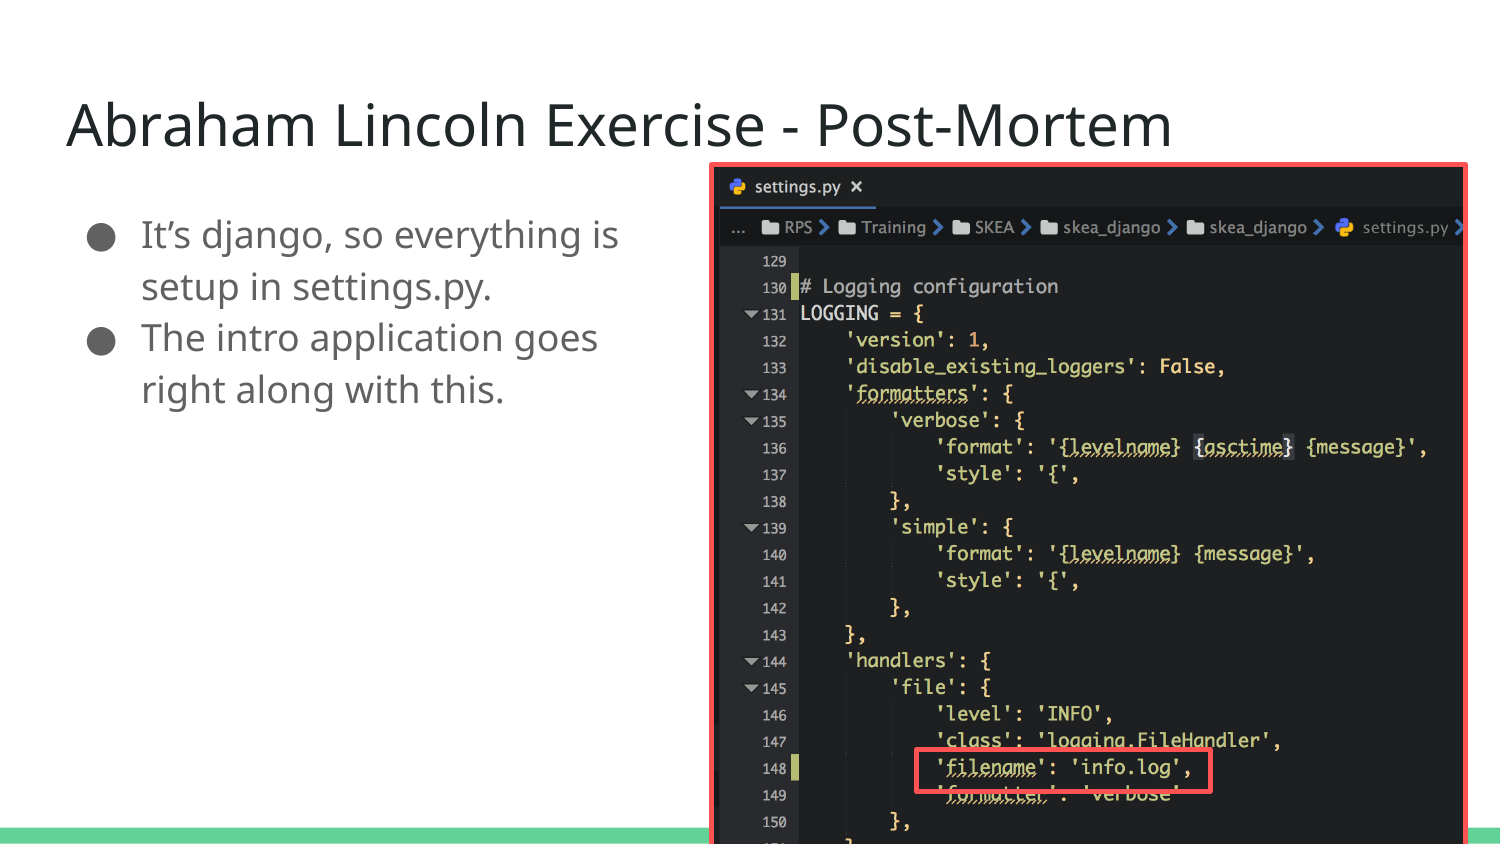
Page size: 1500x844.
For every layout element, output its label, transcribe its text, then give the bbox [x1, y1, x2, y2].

title Abraham Lincoln Exercise - Post-Mortem [51, 72, 1449, 167]
list It’s django, so everything is setup in settings.py. The intro application goes right along with this. [51, 189, 681, 750]
picture [713, 166, 1464, 844]
